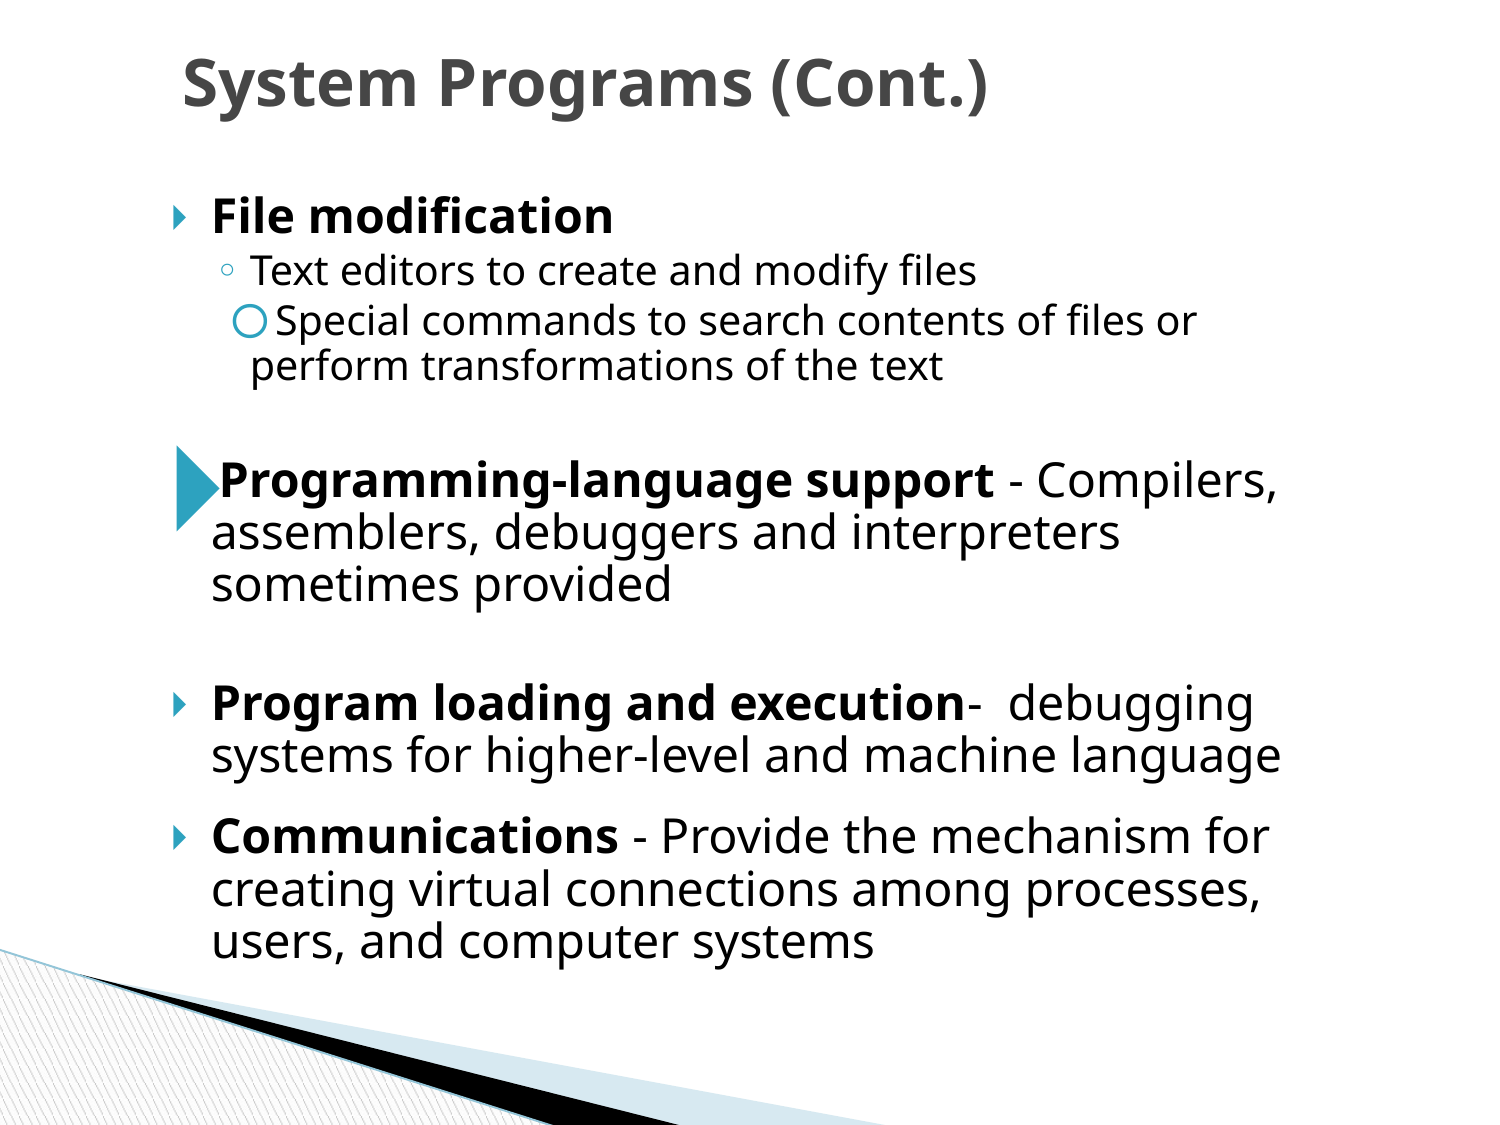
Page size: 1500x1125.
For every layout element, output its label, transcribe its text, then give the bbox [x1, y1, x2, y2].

title System Programs (Cont.) [167, 32, 1425, 128]
list File modification Text editors to create and modify files Special commands to search contents of files or perform transformations of the text Programming-language support - Compilers, assemblers, debuggers and interpreters sometimes provided Program loading and execution- debugging systems for higher-level and machine language Communications - Provide the mechanism for creating virtual connections among processes, users, and computer systems [140, 184, 1312, 1036]
